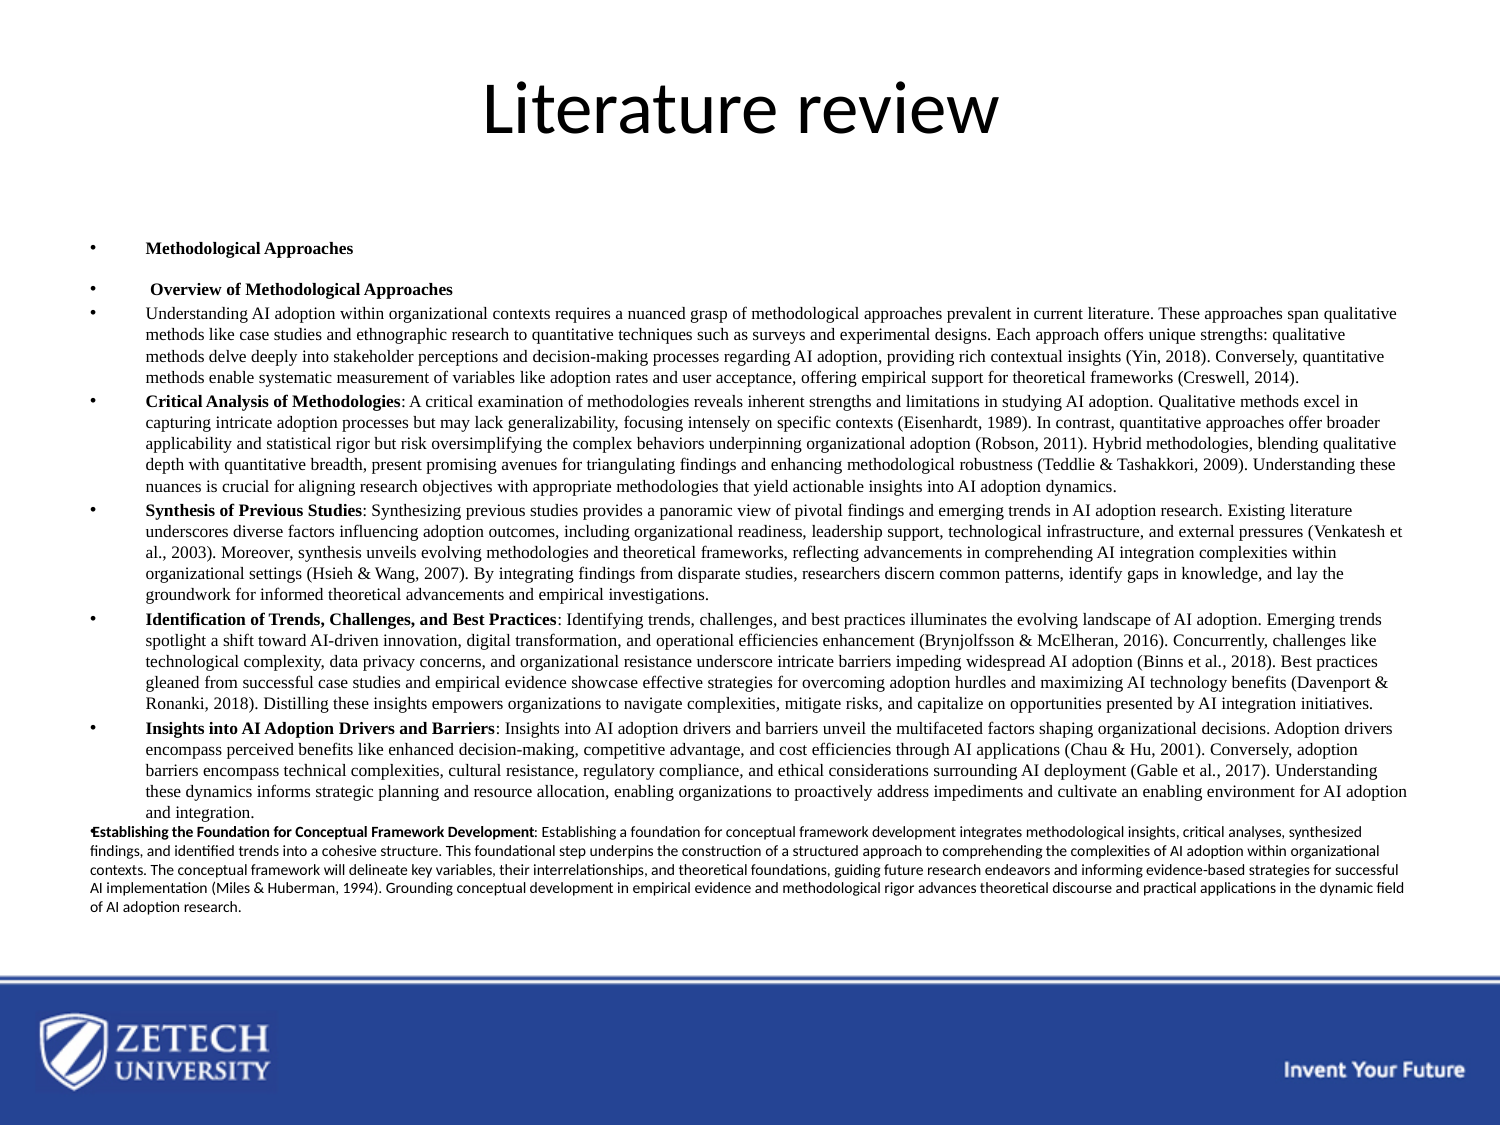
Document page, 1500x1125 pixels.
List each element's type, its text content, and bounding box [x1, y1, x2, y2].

picture [0, 962, 1500, 1125]
list Methodological Approaches Overview of Methodological Approaches Understanding AI adoption within organizational contexts requires a nuanced grasp of methodological approaches prevalent in current literature. These approaches span qualitative methods like case studies and ethnographic research to quantitative techniques such as surveys and experimental designs. Each approach offers unique strengths: qualitative methods delve deeply into stakeholder perceptions and decision-making processes regarding AI adoption, providing rich contextual insights (Yin, 2018). Conversely, quantitative methods enable systematic measurement of variables like adoption rates and user acceptance, offering empirical support for theoretical frameworks (Creswell, 2014). Critical Analysis of Methodologies: A critical examination of methodologies reveals inherent strengths and limitations in studying AI adoption. Qualitative methods excel in capturing intricate adoption processes but may lack generalizability, focusing intensely on specific contexts (Eisenhardt, 1989). In contrast, quantitative approaches offer broader applicability and statistical rigor but risk oversimplifying the complex behaviors underpinning organizational adoption (Robson, 2011). Hybrid methodologies, blending qualitative depth with quantitative breadth, present promising avenues for triangulating findings and enhancing methodological robustness (Teddlie & Tashakkori, 2009). Understanding these nuances is crucial for aligning research objectives with appropriate methodologies that yield actionable insights into AI adoption dynamics. Synthesis of Previous Studies: Synthesizing previous studies provides a panoramic view of pivotal findings and emerging trends in AI adoption research. Existing literature underscores diverse factors influencing adoption outcomes, including organizational readiness, leadership support, technological infrastructure, and external pressures (Venkatesh et al., 2003). Moreover, synthesis unveils evolving methodologies and theoretical frameworks, reflecting advancements in comprehending AI integration complexities within organizational settings (Hsieh & Wang, 2007). By integrating findings from disparate studies, researchers discern common patterns, identify gaps in knowledge, and lay the groundwork for informed theoretical advancements and empirical investigations. Identification of Trends, Challenges, and Best Practices: Identifying trends, challenges, and best practices illuminates the evolving landscape of AI adoption. Emerging trends spotlight a shift toward AI-driven innovation, digital transformation, and operational efficiencies enhancement (Brynjolfsson & McElheran, 2016). Concurrently, challenges like technological complexity, data privacy concerns, and organizational resistance underscore intricate barriers impeding widespread AI adoption (Binns et al., 2018). Best practices gleaned from successful case studies and empirical evidence showcase effective strategies for overcoming adoption hurdles and maximizing AI technology benefits (Davenport & Ronanki, 2018). Distilling these insights empowers organizations to navigate complexities, mitigate risks, and capitalize on opportunities presented by AI integration initiatives. Insights into AI Adoption Drivers and Barriers: Insights into AI adoption drivers and barriers unveil the multifaceted factors shaping organizational decisions. Adoption drivers encompass perceived benefits like enhanced decision-making, competitive advantage, and cost efficiencies through AI applications (Chau & Hu, 2001). Conversely, adoption barriers encompass technical complexities, cultural resistance, regulatory compliance, and ethical considerations surrounding AI deployment (Gable et al., 2017). Understanding these dynamics informs strategic planning and resource allocation, enabling organizations to proactively address impediments and cultivate an enabling environment for AI adoption and integration. Establishing the Foundation for Conceptual Framework Development: Establishing a foundation for conceptual framework development integrates methodological insights, critical analyses, synthesized findings, and identified trends into a cohesive structure. This foundational step underpins the construction of a structured approach to comprehending the complexities of AI adoption within organizational contexts. The conceptual framework will delineate key variables, their interrelationships, and theoretical foundations, guiding future research endeavors and informing evidence-based strategies for successful AI implementation (Miles & Huberman, 1994). Grounding conceptual development in empirical evidence and methodological rigor advances theoretical discourse and practical applications in the dynamic field of AI adoption research. [75, 200, 1425, 925]
title Literature review [75, 45, 1425, 163]
